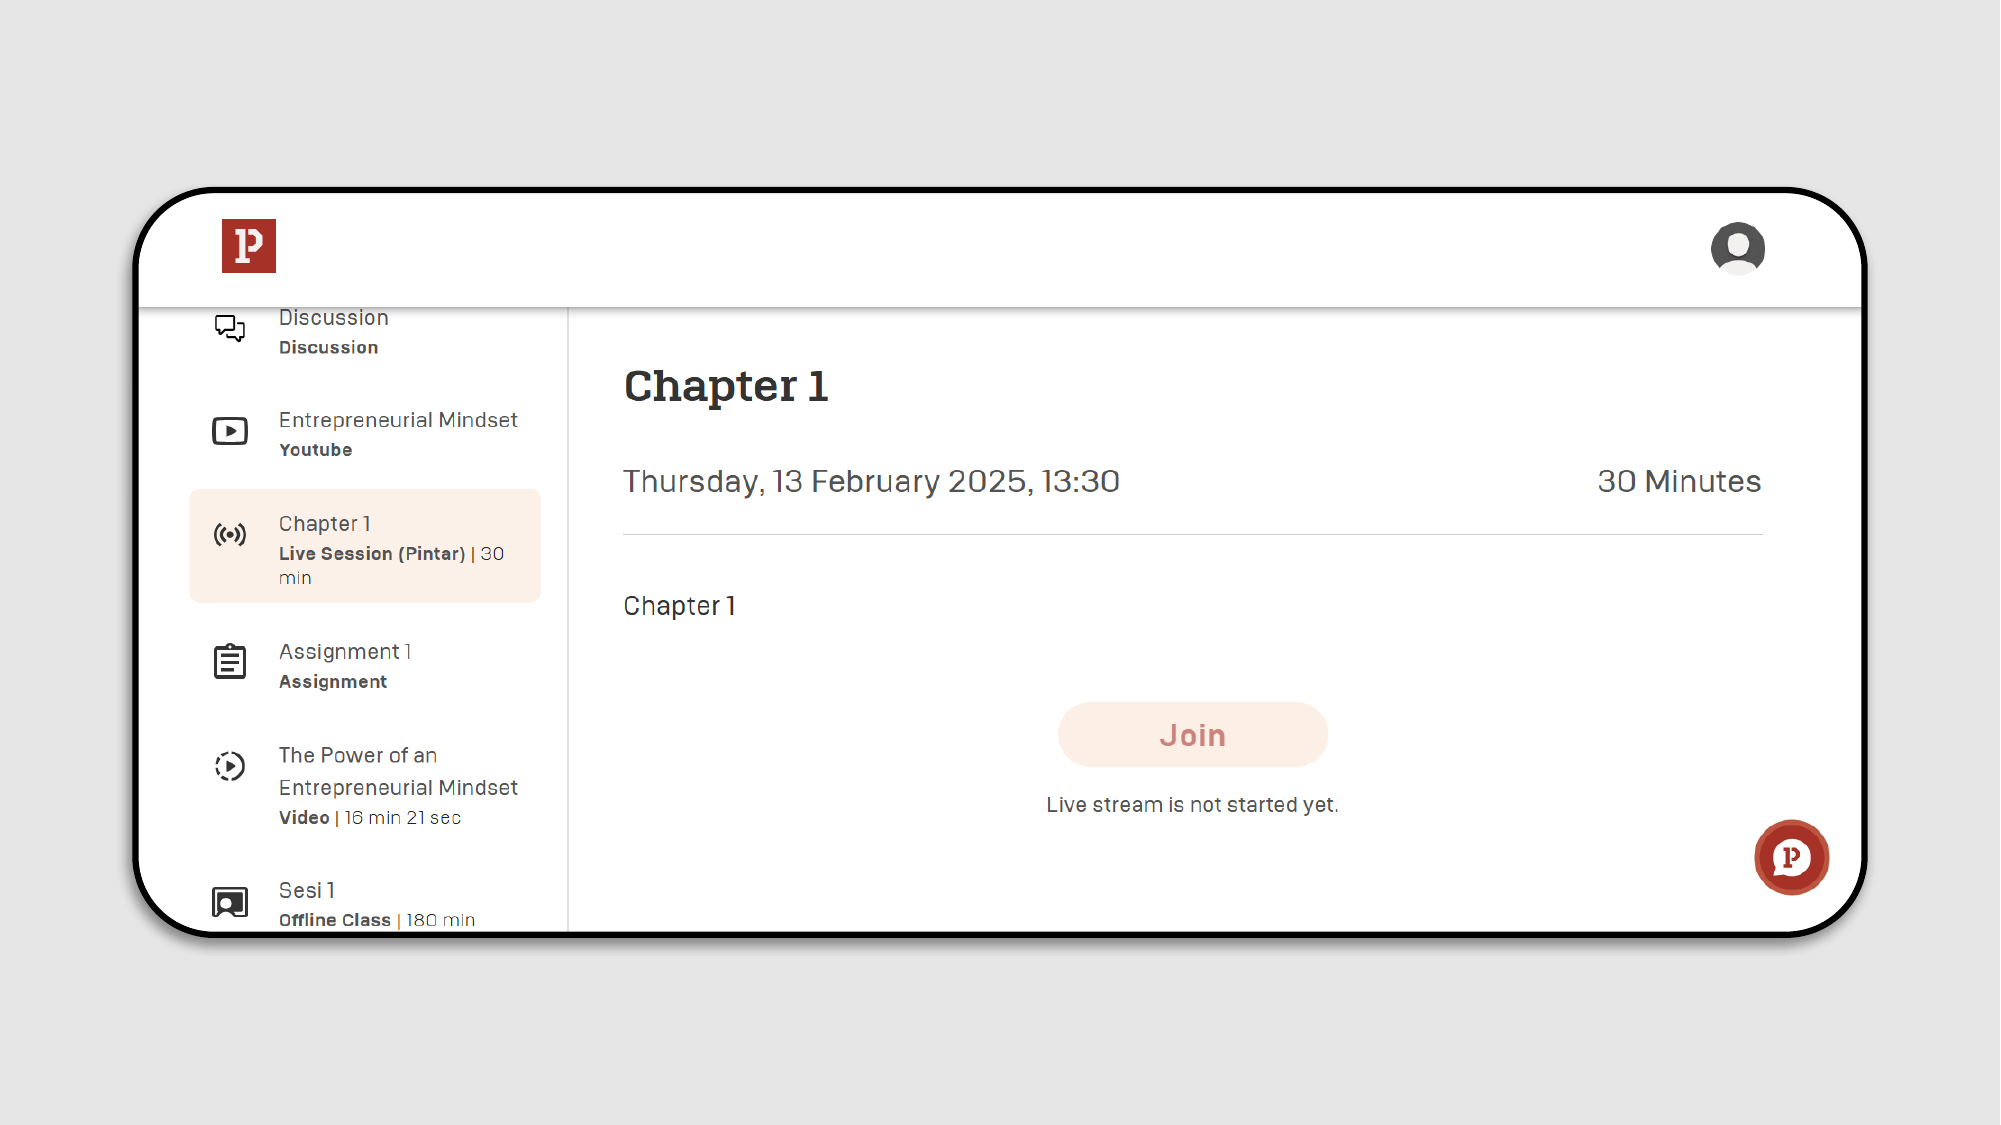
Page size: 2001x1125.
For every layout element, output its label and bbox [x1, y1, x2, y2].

picture [135, 190, 1865, 935]
